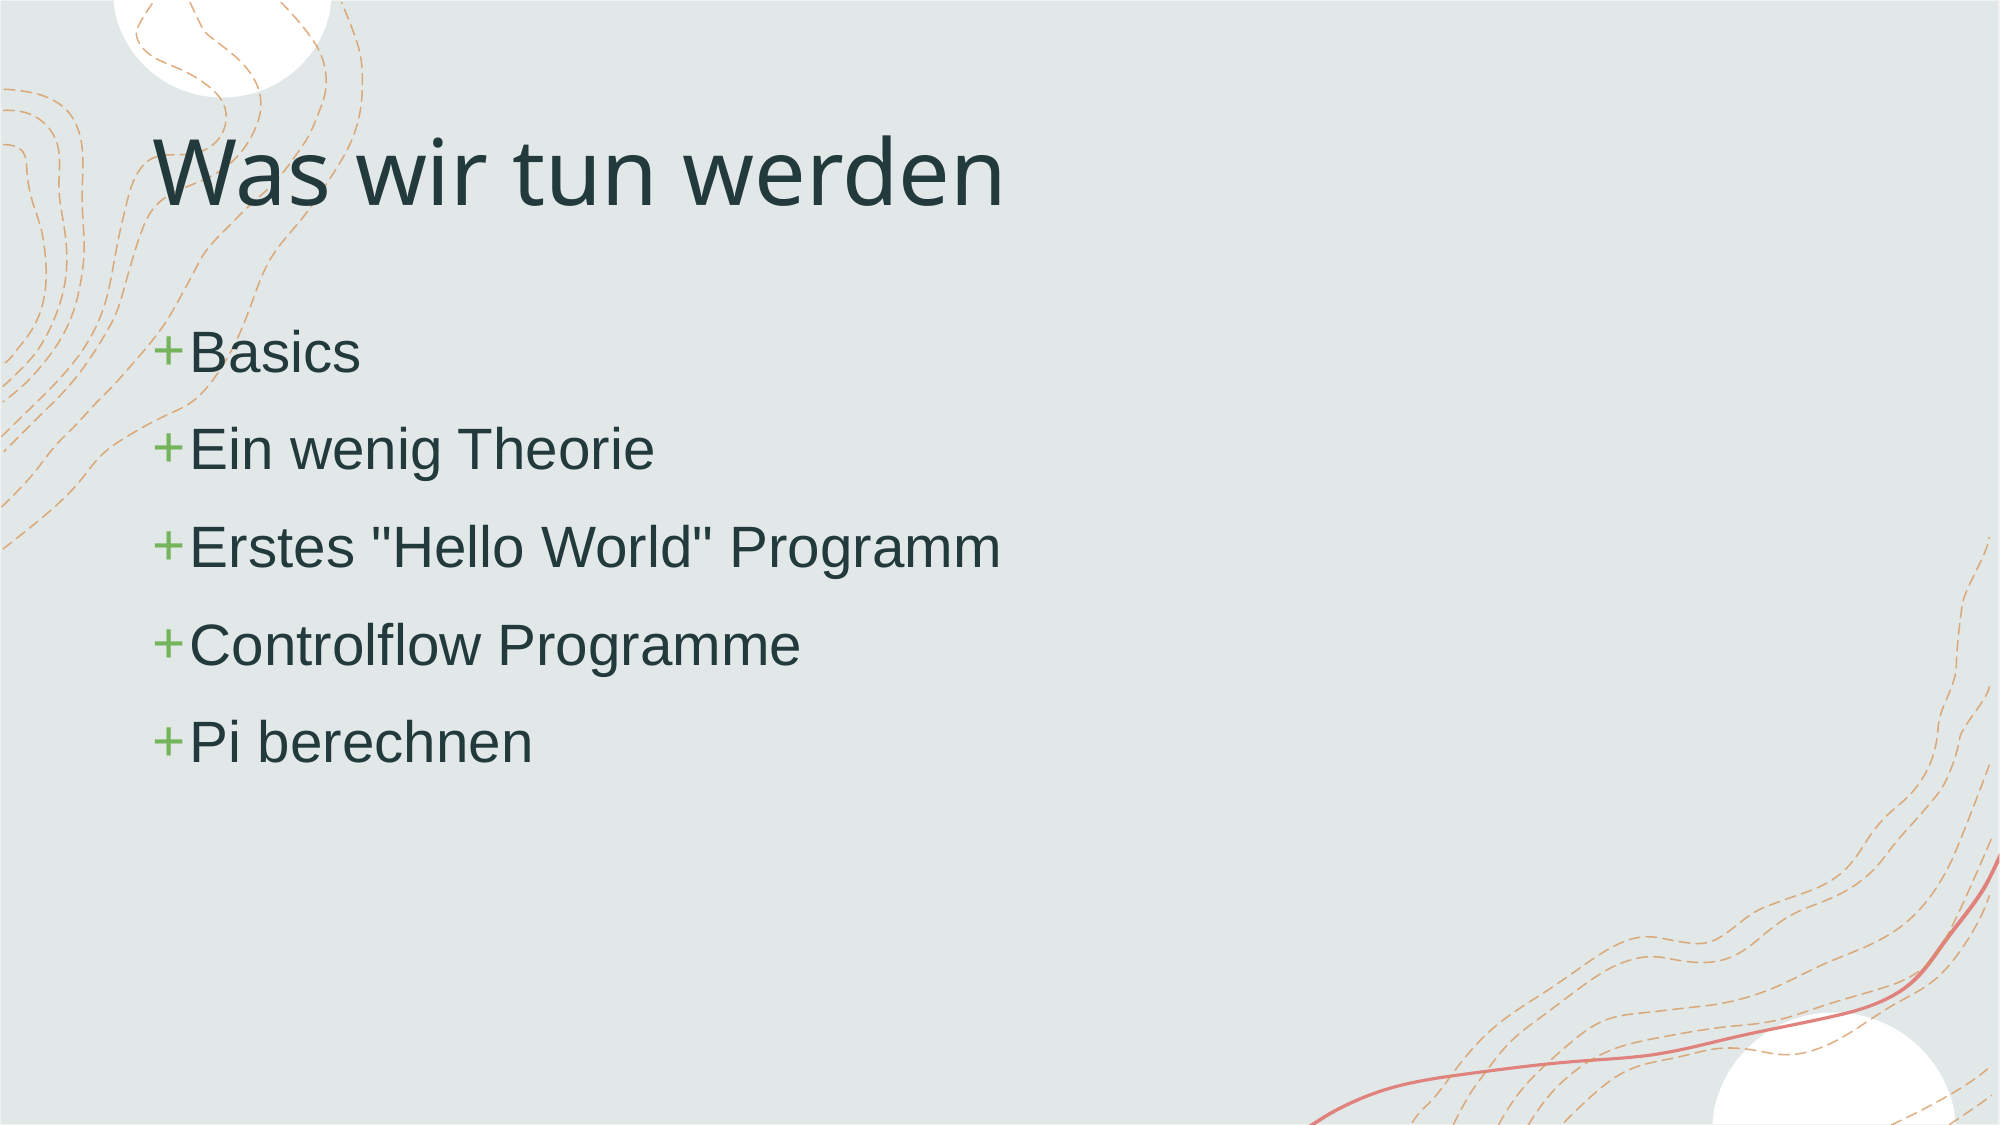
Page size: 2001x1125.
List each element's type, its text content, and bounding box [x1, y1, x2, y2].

list Basics Ein wenig Theorie Erstes "Hello World" Programm Controlflow Programme Pi berechnen [137, 299, 1863, 1014]
title Was wir tun werden [137, 59, 1863, 278]
